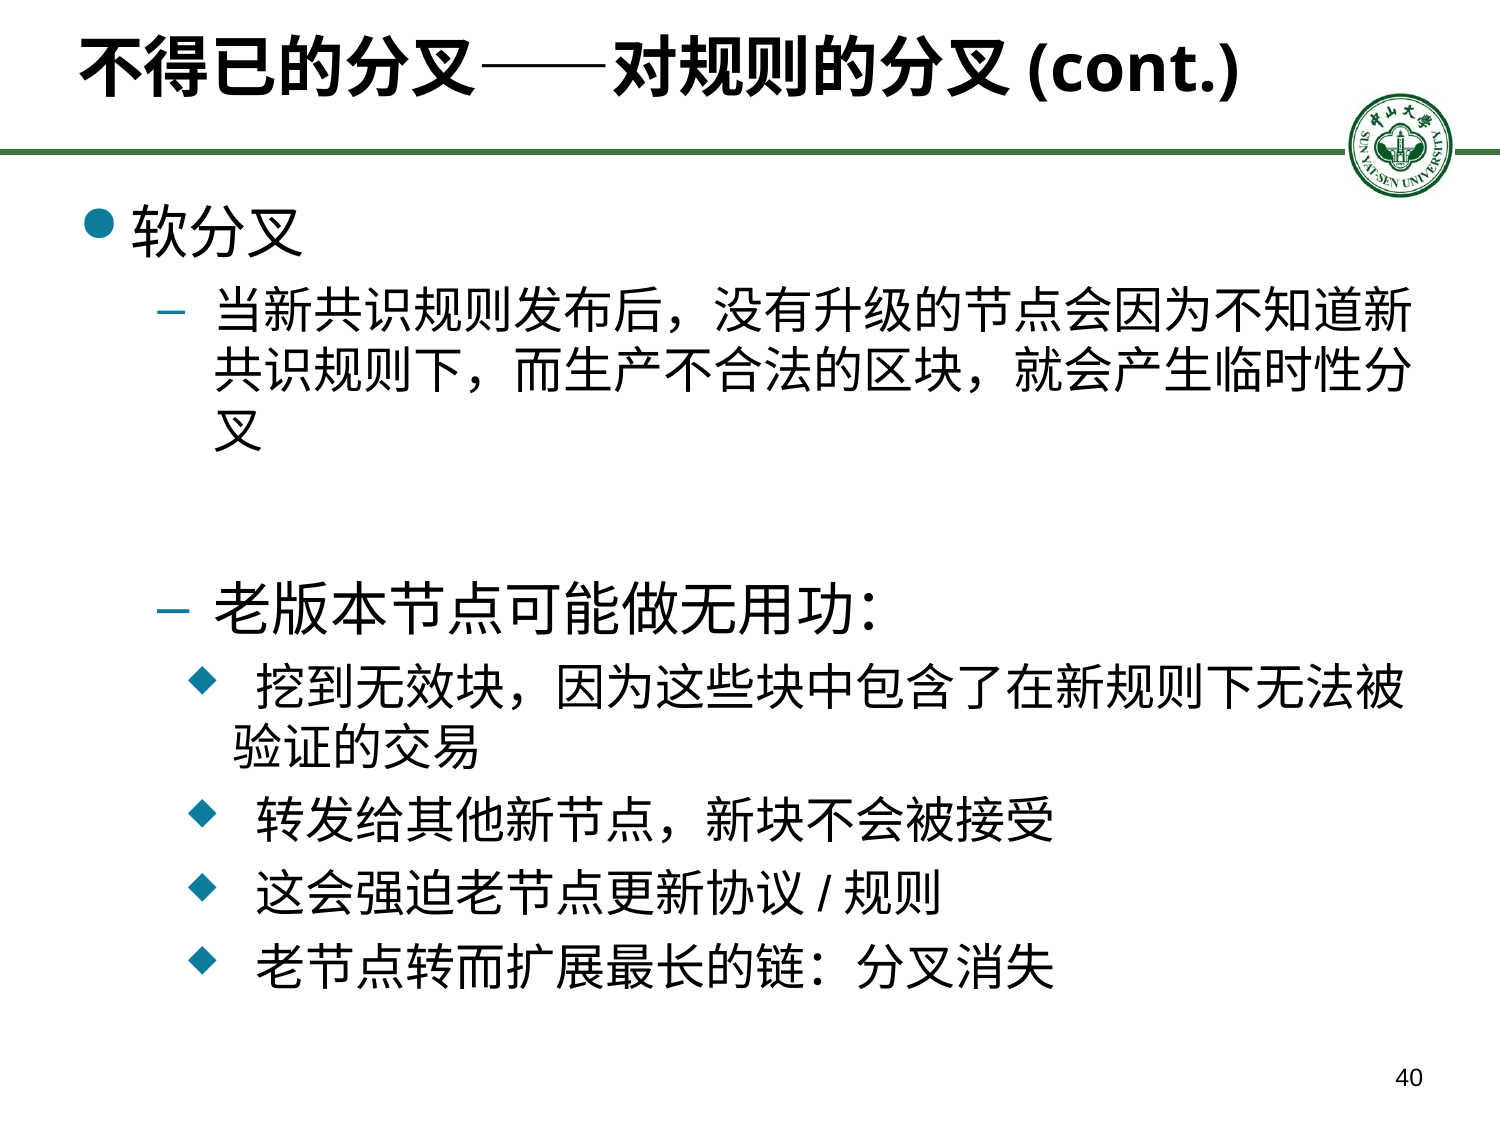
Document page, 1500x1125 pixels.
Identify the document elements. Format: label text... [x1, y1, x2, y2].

picture [1345, 90, 1455, 200]
list 软分叉 当新共识规则发布后，没有升级的节点会因为不知道新共识规则下，而生产不合法的区块，就会产生临时性分叉 老版本节点可能做无用功： 挖到无效块，因为这些块中包含了在新规则下无法被验证的交易 转发给其他新节点，新块不会被接受 这会强迫老节点更新协议/规则 老节点转而扩展最长的链：分叉消失 [67, 187, 1432, 1038]
title 不得已的分叉——对规则的分叉(cont.) [62, 24, 1421, 113]
